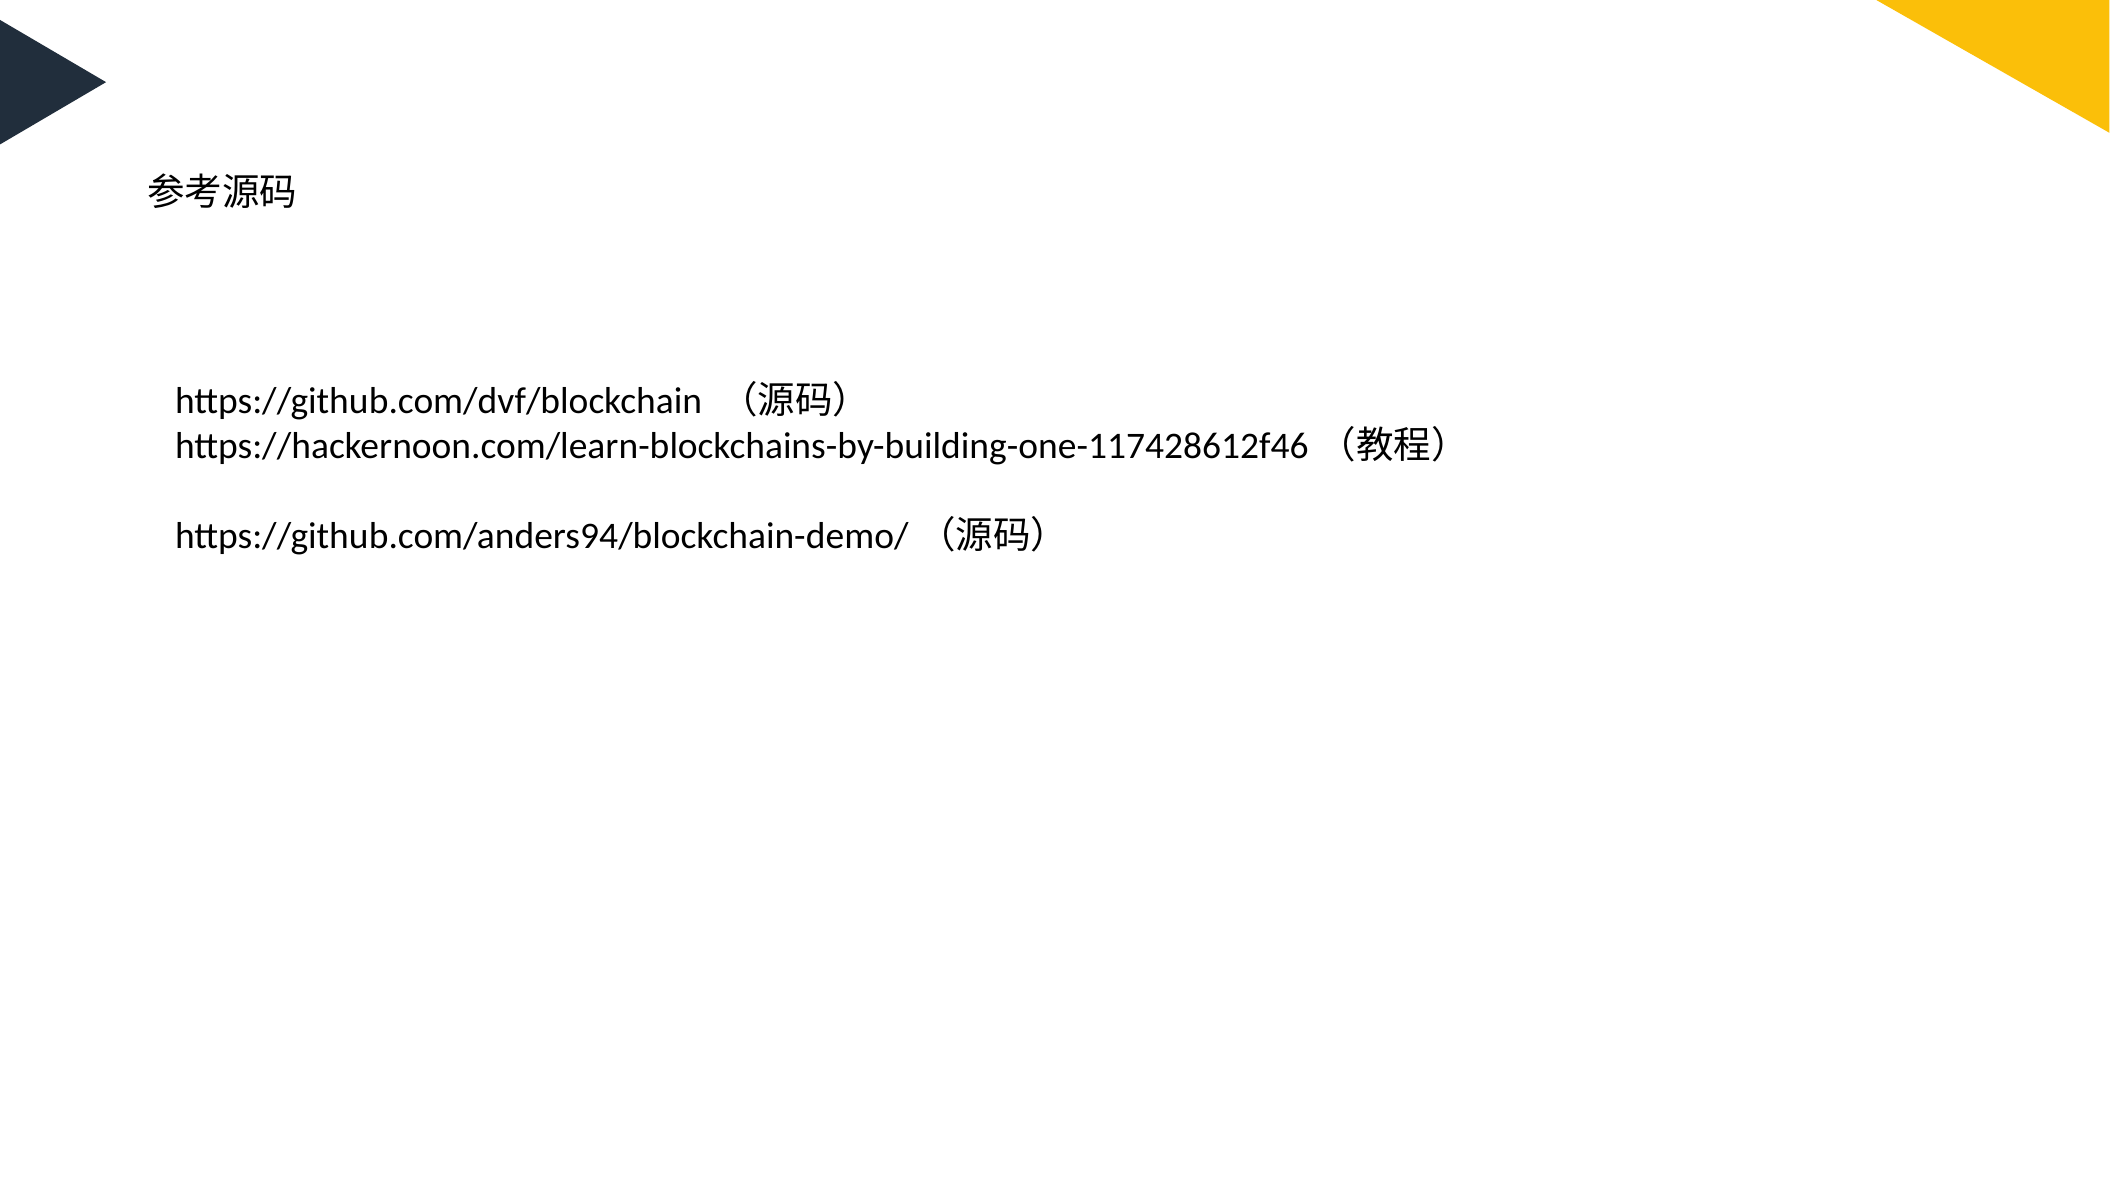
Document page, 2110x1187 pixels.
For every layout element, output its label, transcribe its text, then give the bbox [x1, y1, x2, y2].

text_box 参考源码 [132, 160, 505, 221]
text_box https://github.com/dvf/blockchain （源码） https://hackernoon.com/learn-blockchains-by-building-one-117428612f46（教程） https://github.com/anders94/blockchain-demo/（源码） [116, 368, 1624, 564]
